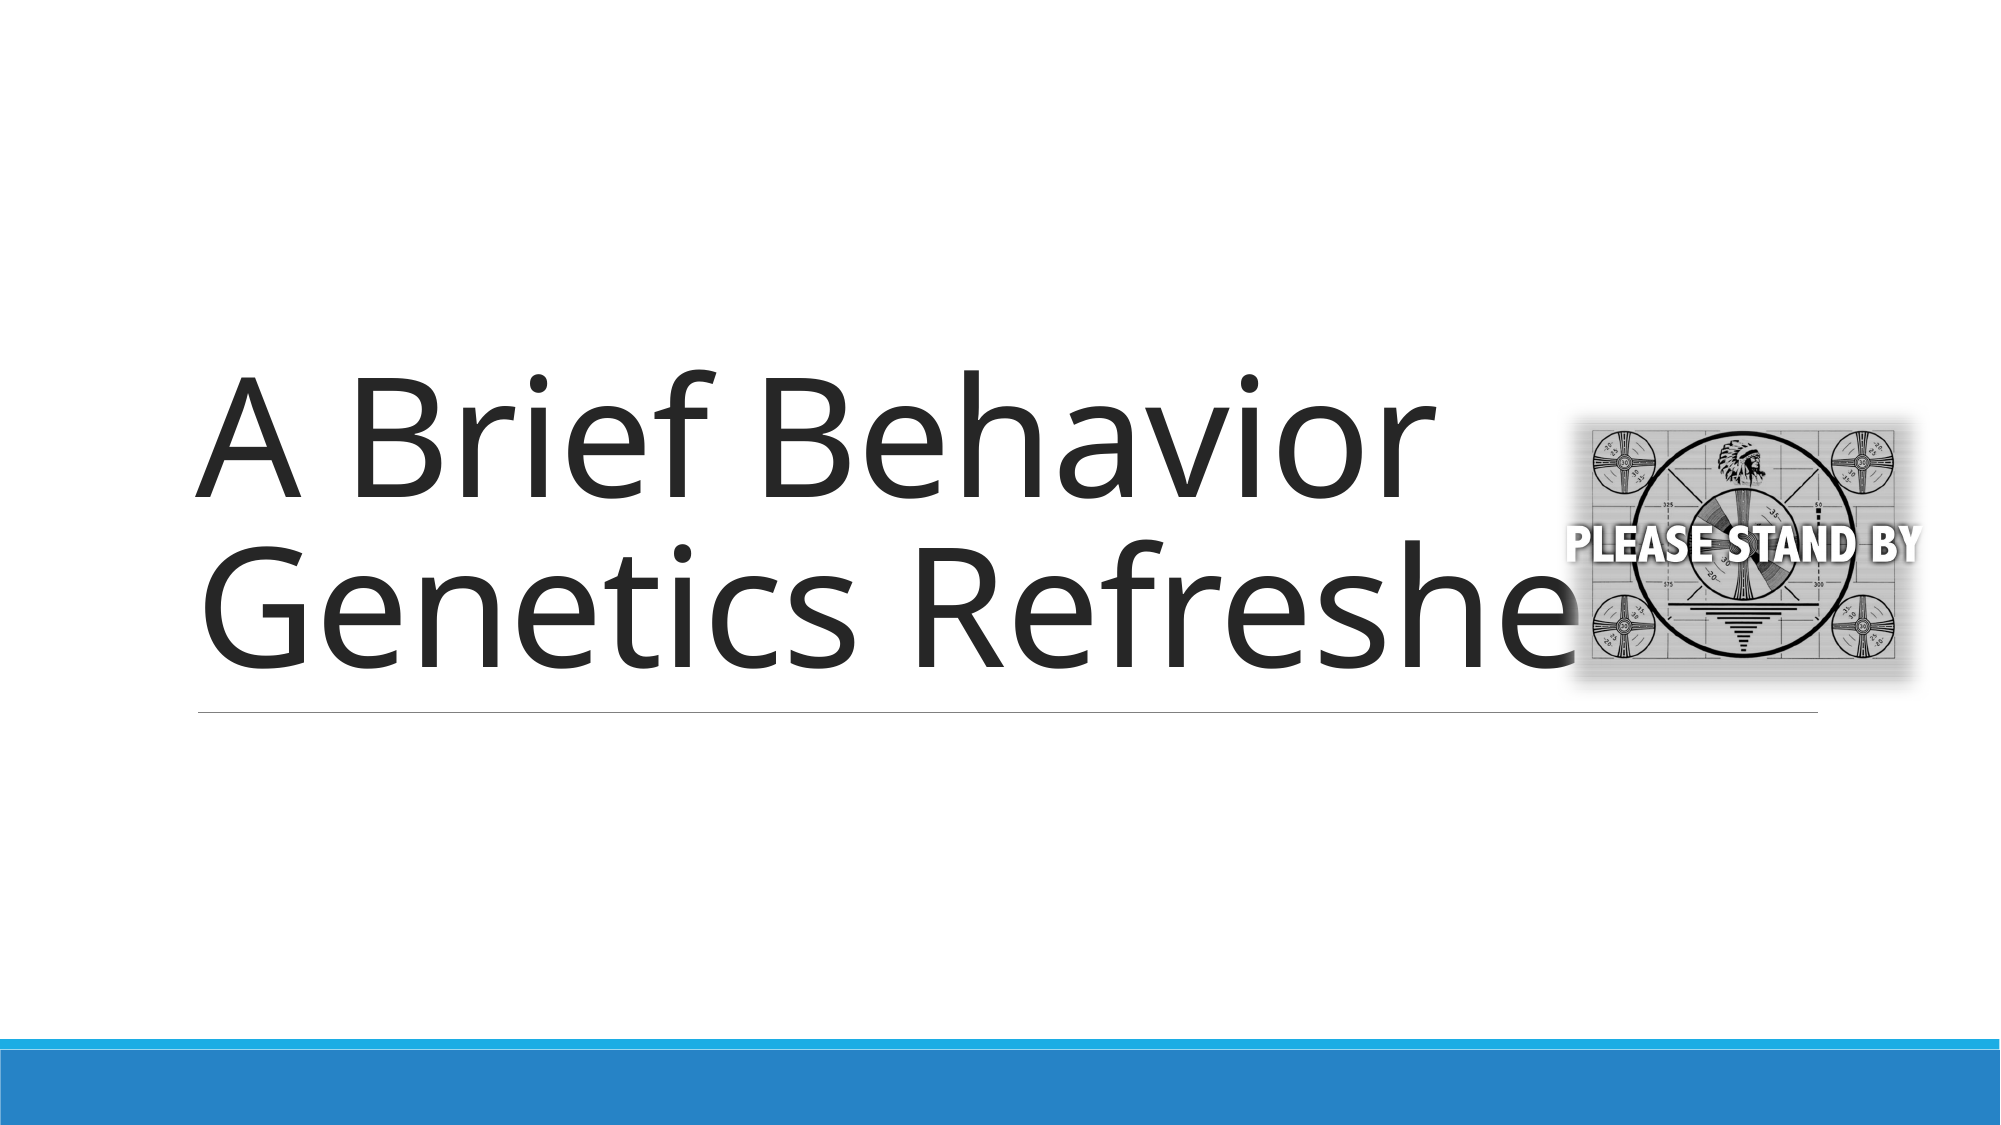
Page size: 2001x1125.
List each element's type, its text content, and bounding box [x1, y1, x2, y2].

title A Brief Behavior Genetics Refresher [180, 124, 1830, 710]
picture [1555, 402, 1931, 703]
